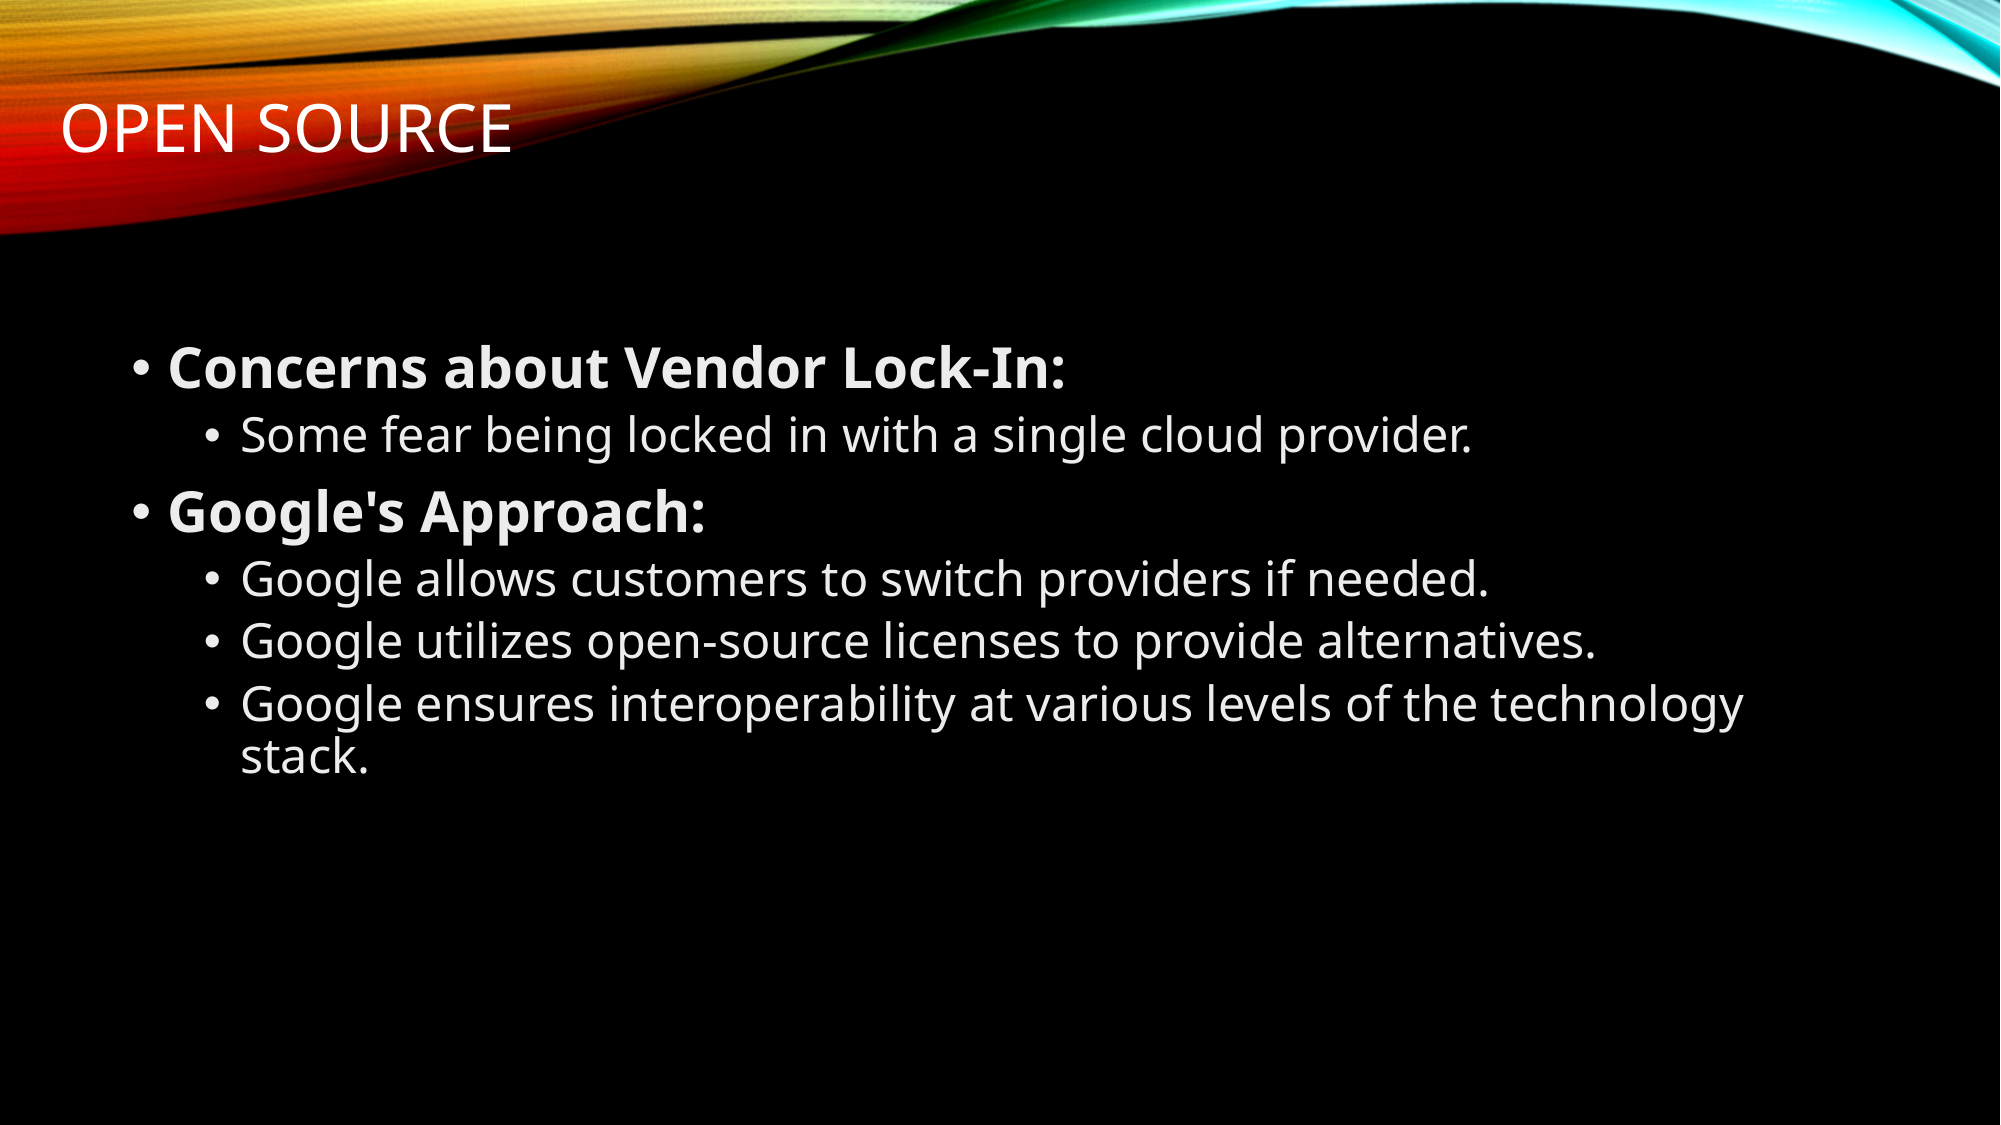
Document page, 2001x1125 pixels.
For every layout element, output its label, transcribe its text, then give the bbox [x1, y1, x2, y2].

list Concerns about Vendor Lock-In: Some fear being locked in with a single cloud provider. Google's Approach: Google allows customers to switch providers if needed. Google utilizes open-source licenses to provide alternatives. Google ensures interoperability at various levels of the technology stack. [116, 332, 1815, 793]
picture [0, 0, 2000, 237]
title OPEN SOURCE [44, 62, 1936, 199]
